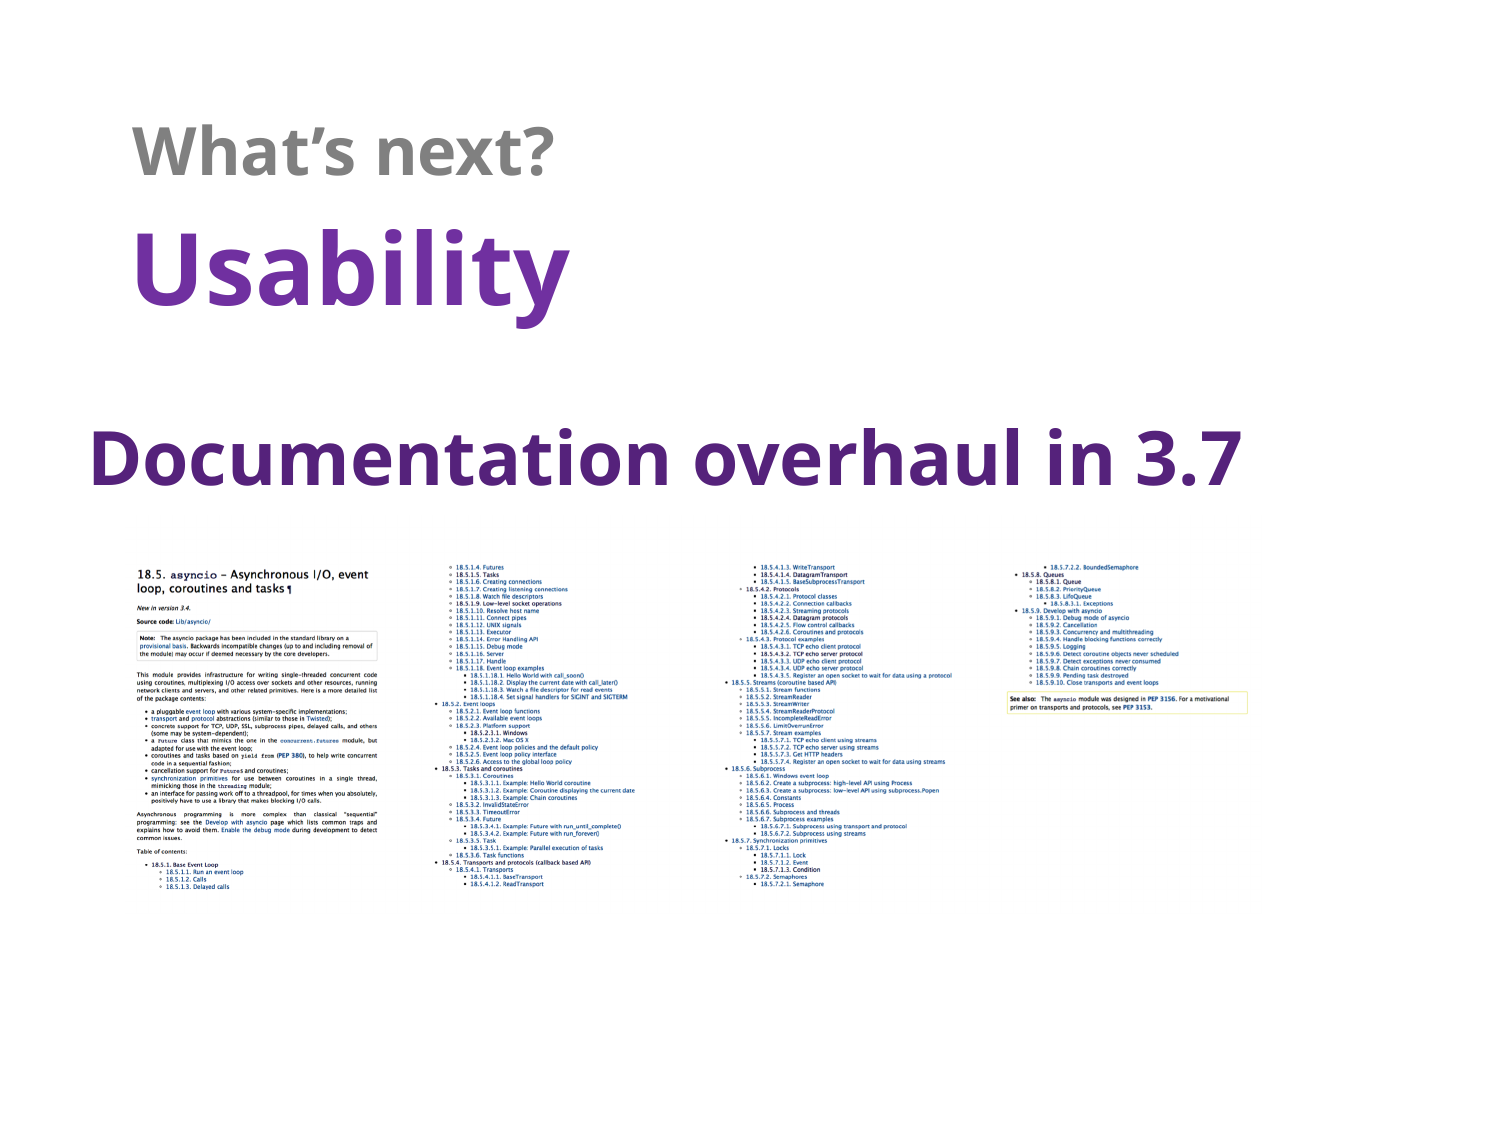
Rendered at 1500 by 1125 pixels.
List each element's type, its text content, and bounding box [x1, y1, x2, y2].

text_box Usability [115, 197, 1156, 333]
text_box Documentation overhaul in 3.7 [72, 402, 1259, 508]
picture [125, 515, 1262, 914]
text_box What’s next? [117, 101, 1359, 197]
